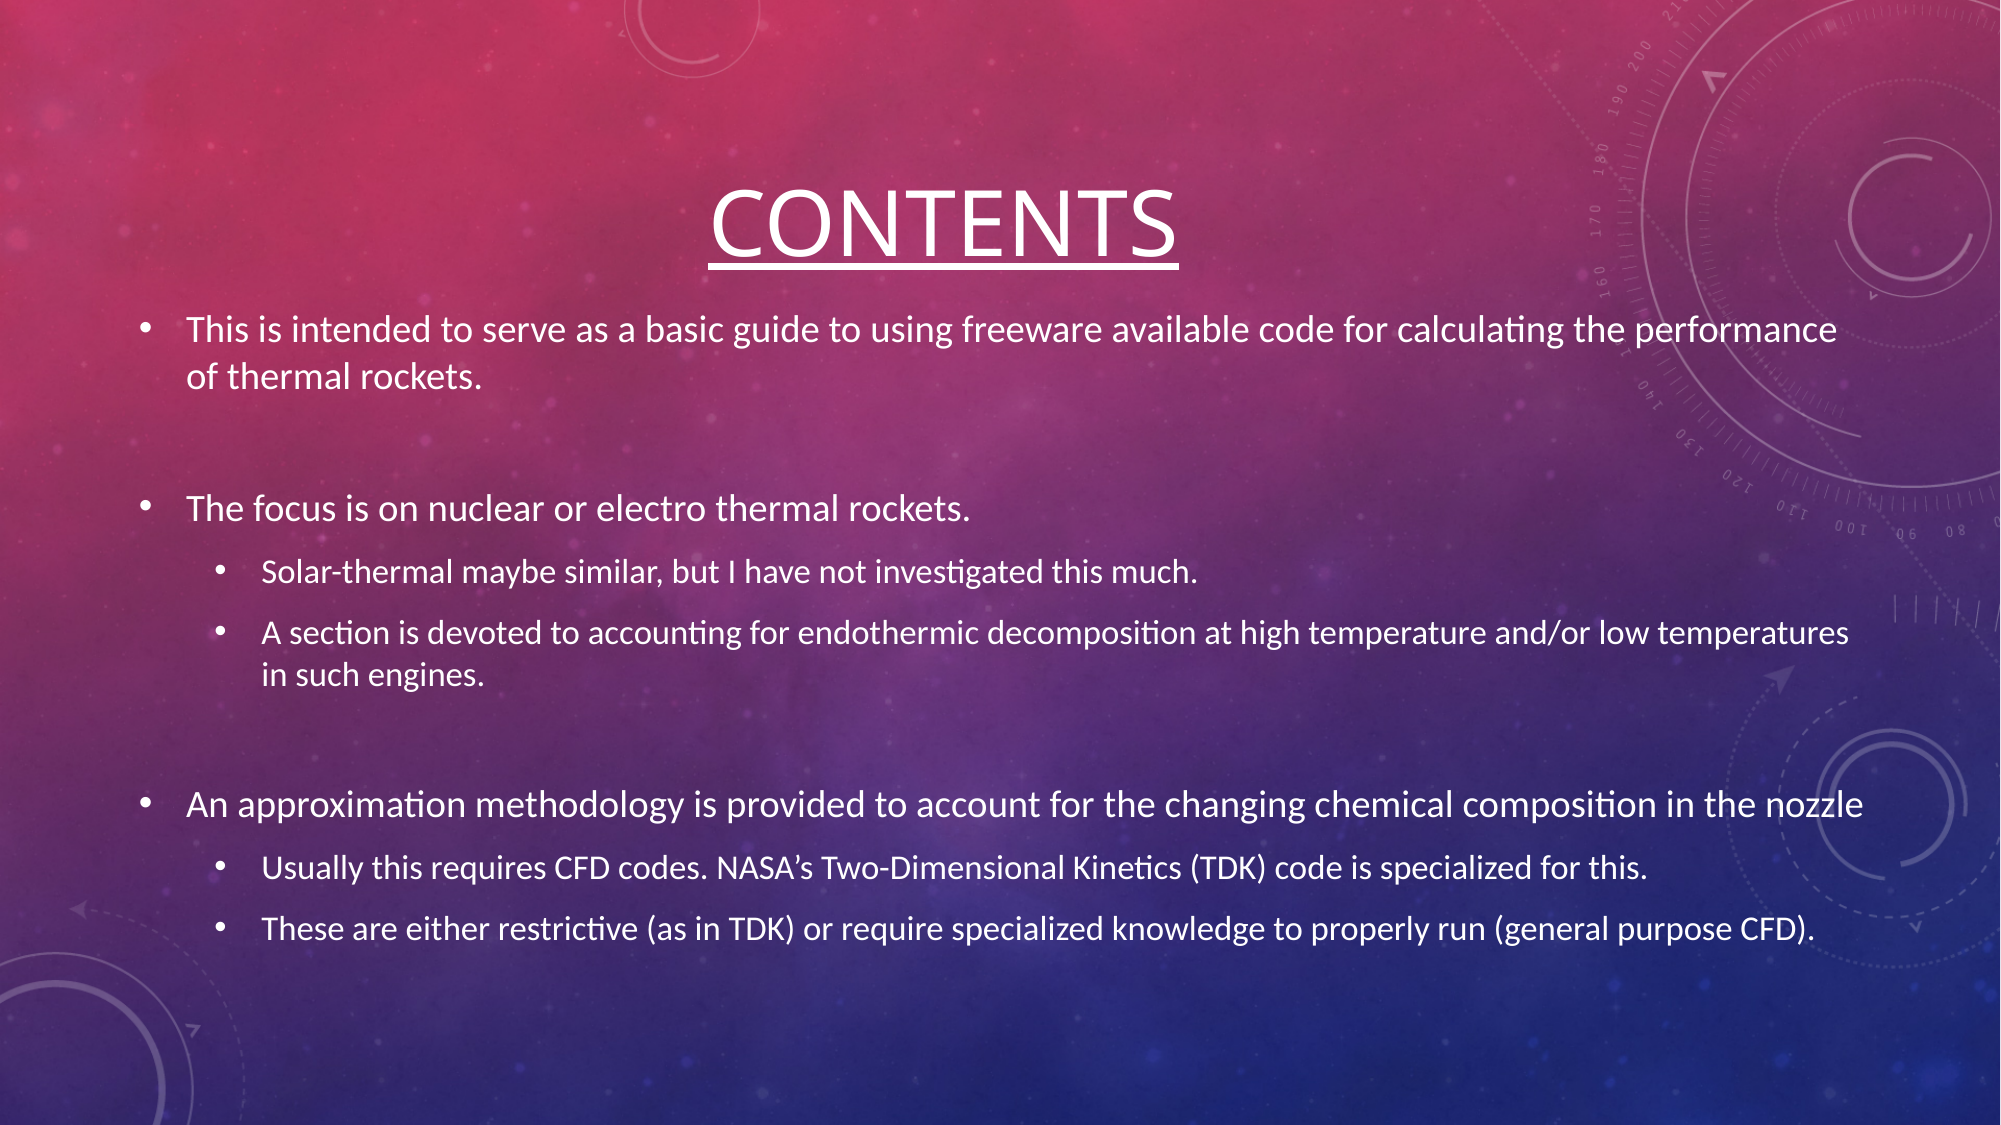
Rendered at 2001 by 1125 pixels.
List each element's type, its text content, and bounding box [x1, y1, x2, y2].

title Contents [112, 99, 1775, 339]
picture [0, 0, 2001, 1125]
list This is intended to serve as a basic guide to using freeware available code for calculating the performance of thermal rockets. The focus is on nuclear or electro thermal rockets. Solar-thermal maybe similar, but I have not investigated this much. A section is devoted to accounting for endothermic decomposition at high temperature and/or low temperatures in such engines. An approximation methodology is provided to account for the changing chemical composition in the nozzle Usually this requires CFD codes. NASA’s Two-Dimensional Kinetics (TDK) code is specialized for this. These are either restrictive (as in TDK) or require specialized knowledge to properly run (general purpose CFD). [123, 278, 1888, 973]
